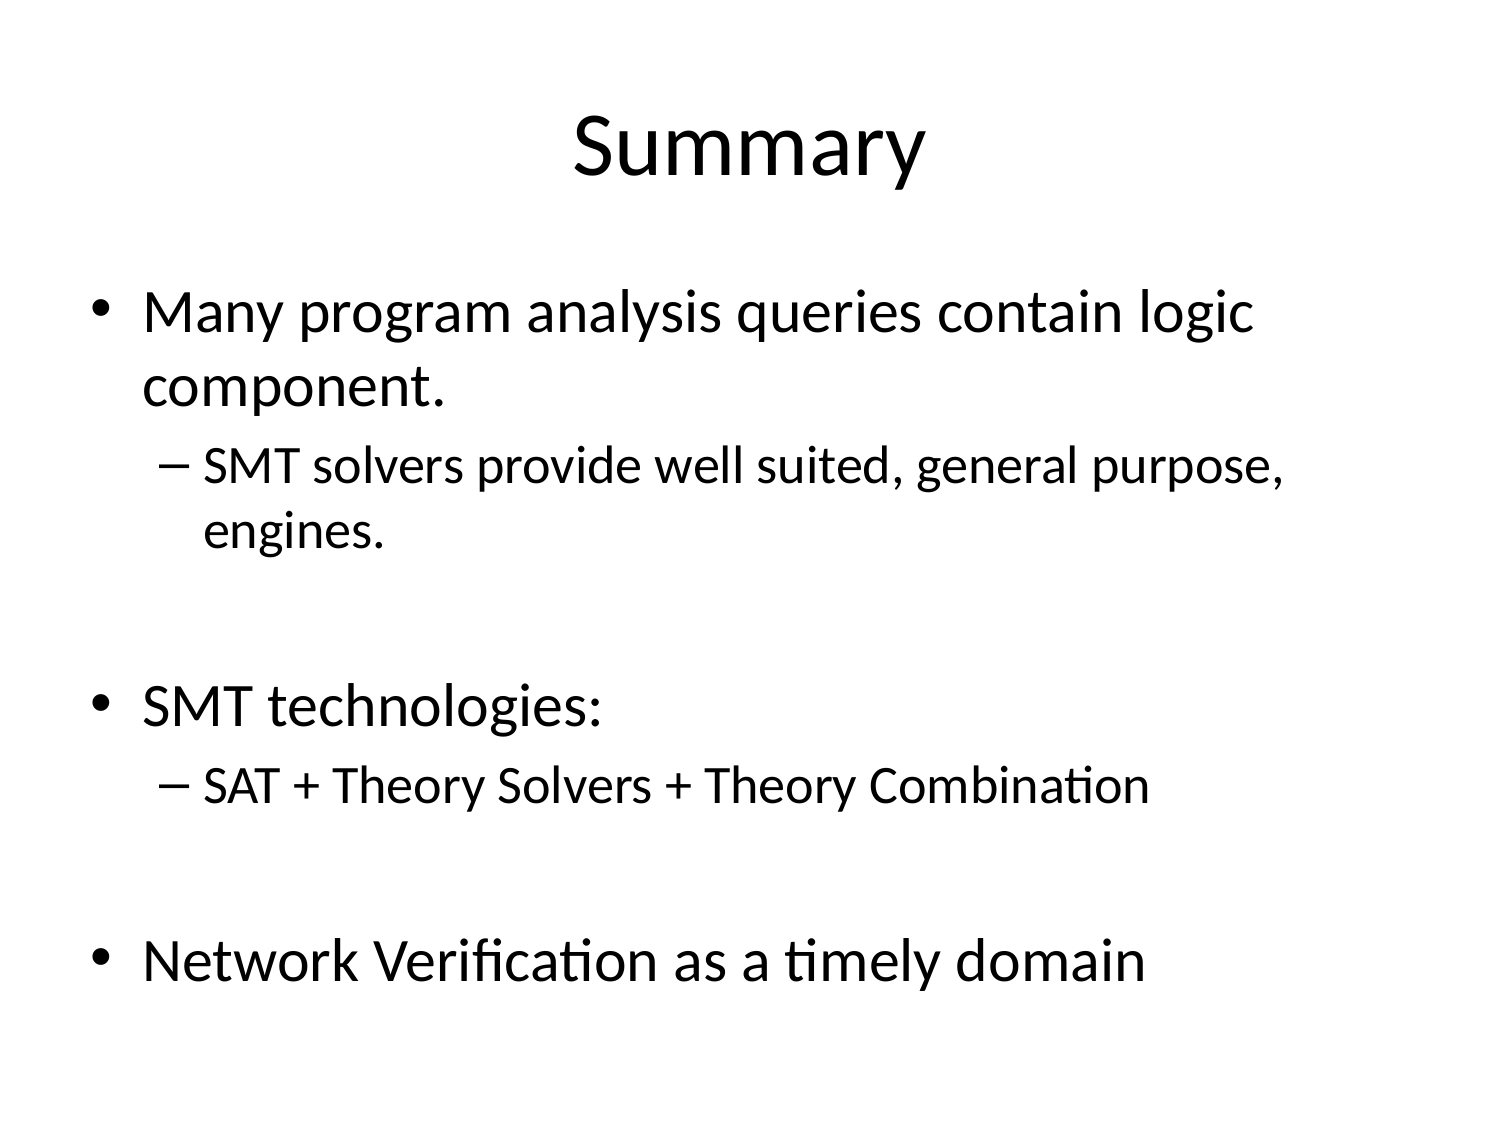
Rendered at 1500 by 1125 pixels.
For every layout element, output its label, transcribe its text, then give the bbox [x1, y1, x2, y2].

title Summary [75, 45, 1425, 233]
list Many program analysis queries contain logic component. SMT solvers provide well suited, general purpose, engines. SMT technologies: SAT + Theory Solvers + Theory Combination Network Verification as a timely domain [75, 262, 1425, 1005]
